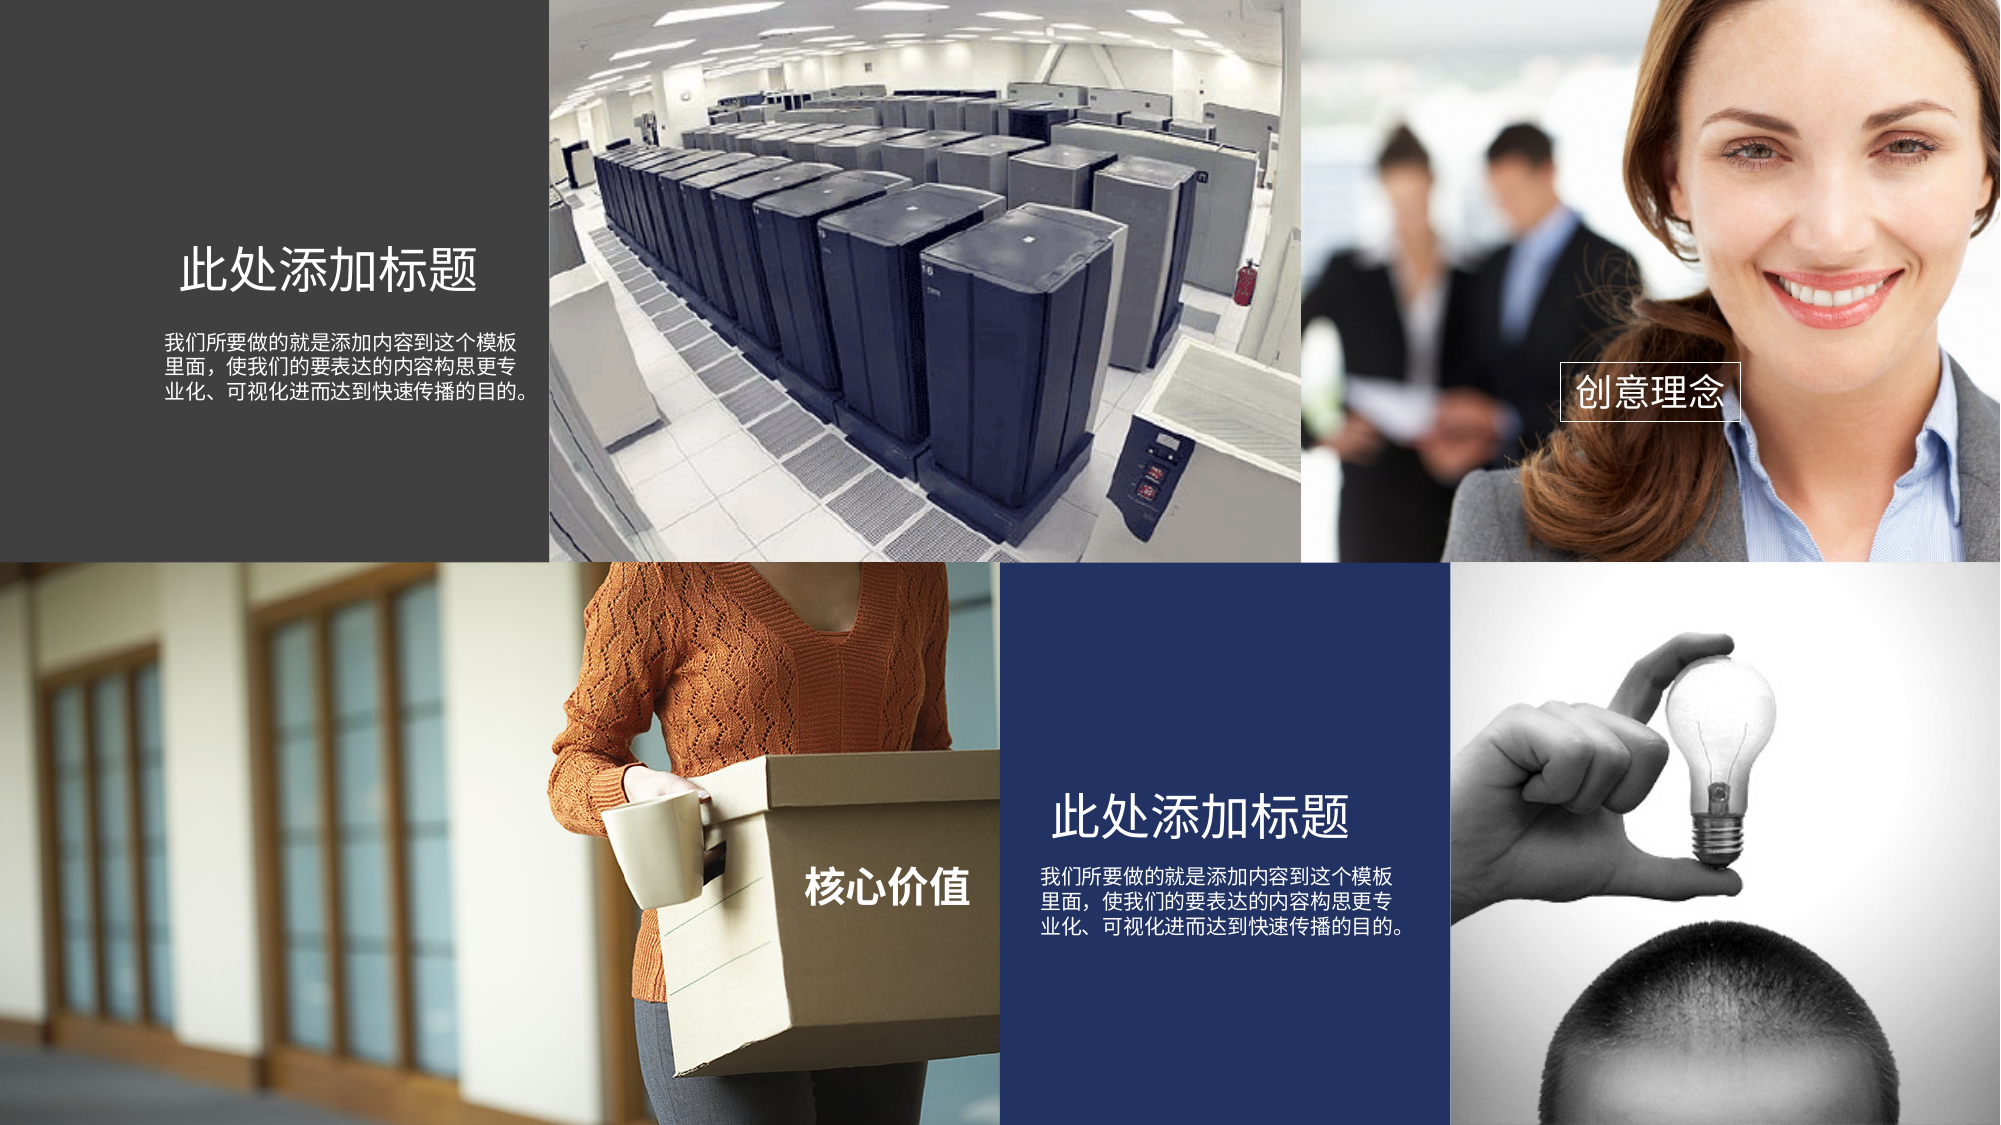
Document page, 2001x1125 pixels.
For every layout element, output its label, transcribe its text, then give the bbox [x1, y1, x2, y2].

text_box 此处添加标题 [1035, 778, 1366, 853]
text_box [1000, 563, 1450, 1125]
text_box 我们所要做的就是添加内容到这个模板里面，使我们的要表达的内容构思更专业化、可视化进而达到快速传播的目的。 [1025, 856, 1425, 947]
text_box [0, 0, 549, 562]
text_box 此处添加标题 [163, 231, 494, 306]
picture [0, 0, 2000, 1125]
text_box 我们所要做的就是添加内容到这个模板里面，使我们的要表达的内容构思更专业化、可视化进而达到快速传播的目的。 [150, 321, 549, 412]
